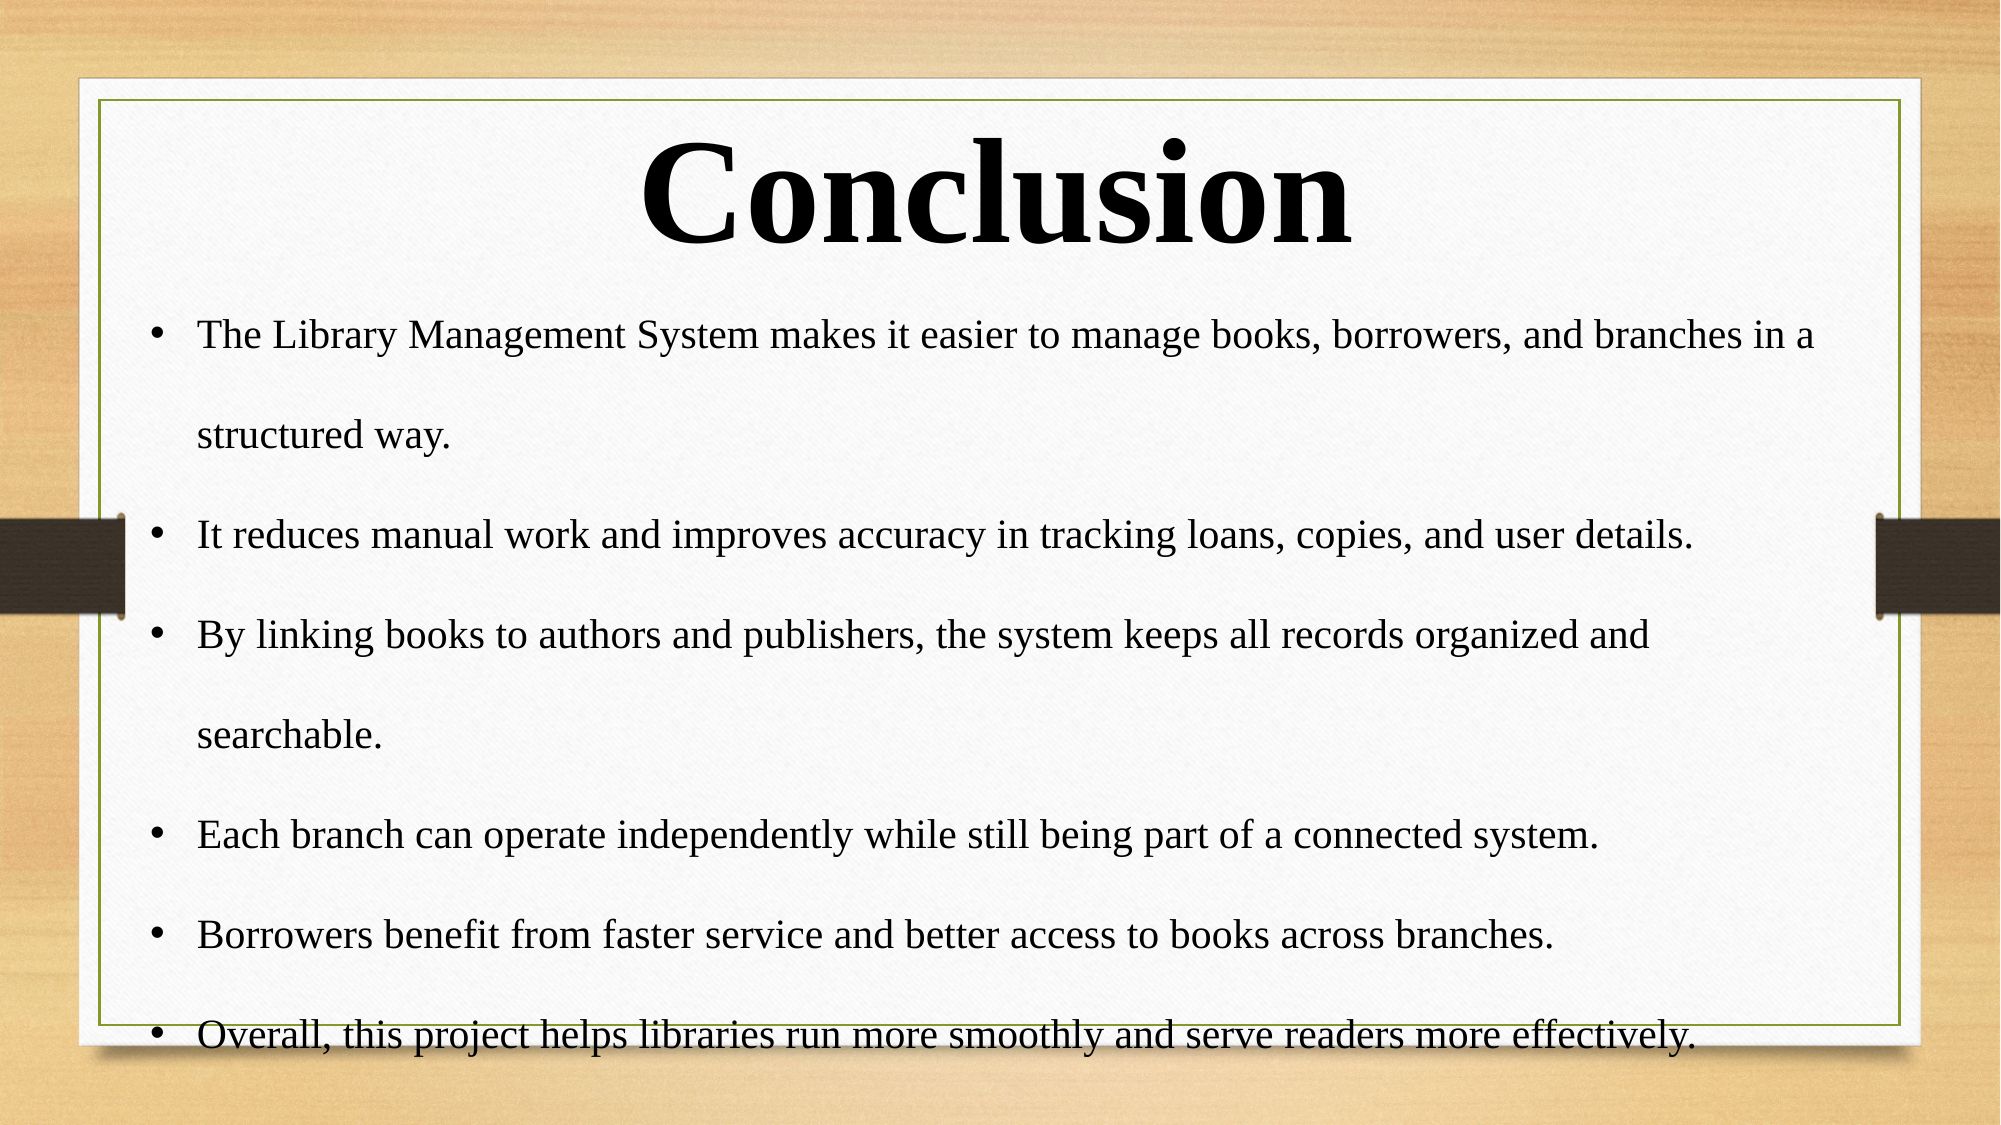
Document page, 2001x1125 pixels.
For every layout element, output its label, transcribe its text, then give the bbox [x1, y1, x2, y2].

text_box Conclusion [622, 85, 1376, 249]
text_box The Library Management System makes it easier to manage books, borrowers, and branches in a structured way. It reduces manual work and improves accuracy in tracking loans, copies, and user details. By linking books to authors and publishers, the system keeps all records organized and searchable. Each branch can operate independently while still being part of a connected system. Borrowers benefit from faster service and better access to books across branches. Overall, this project helps libraries run more smoothly and serve readers more effectively. [135, 249, 1858, 1065]
picture [0, 0, 2001, 1125]
